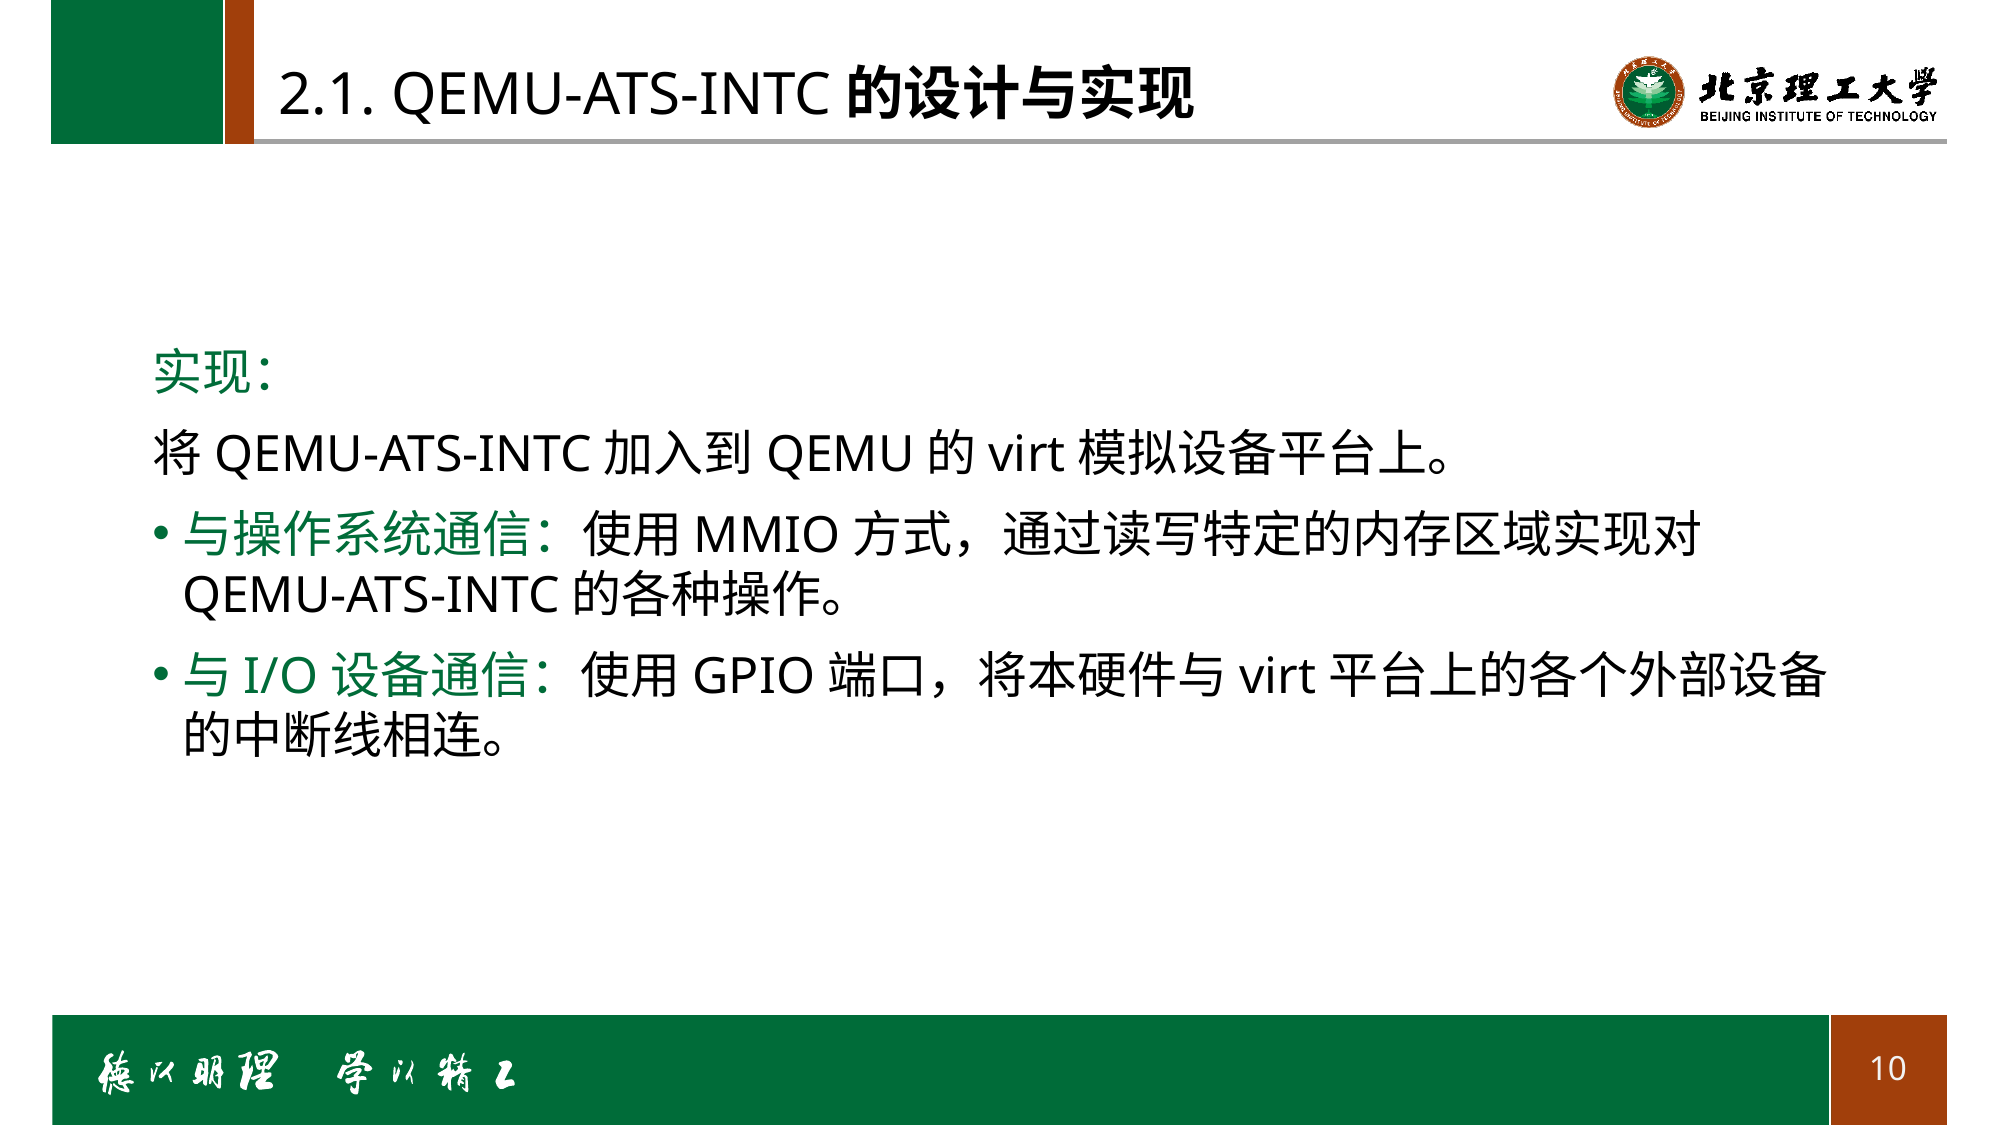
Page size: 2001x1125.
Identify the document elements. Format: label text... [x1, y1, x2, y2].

title 2.1. QEMU-ATS-INTC的设计与实现 [263, 56, 1682, 136]
list 实现： 将QEMU-ATS-INTC加入到QEMU的virt模拟设备平台上。 与操作系统通信：使用MMIO方式，通过读写特定的内存区域实现对QEMU-ATS-INTC的各种操作。 与I/O设备通信：使用GPIO端口，将本硬件与virt平台上的各个外部设备的中断线相连。 [137, 333, 1863, 792]
picture [1682, 56, 1937, 128]
